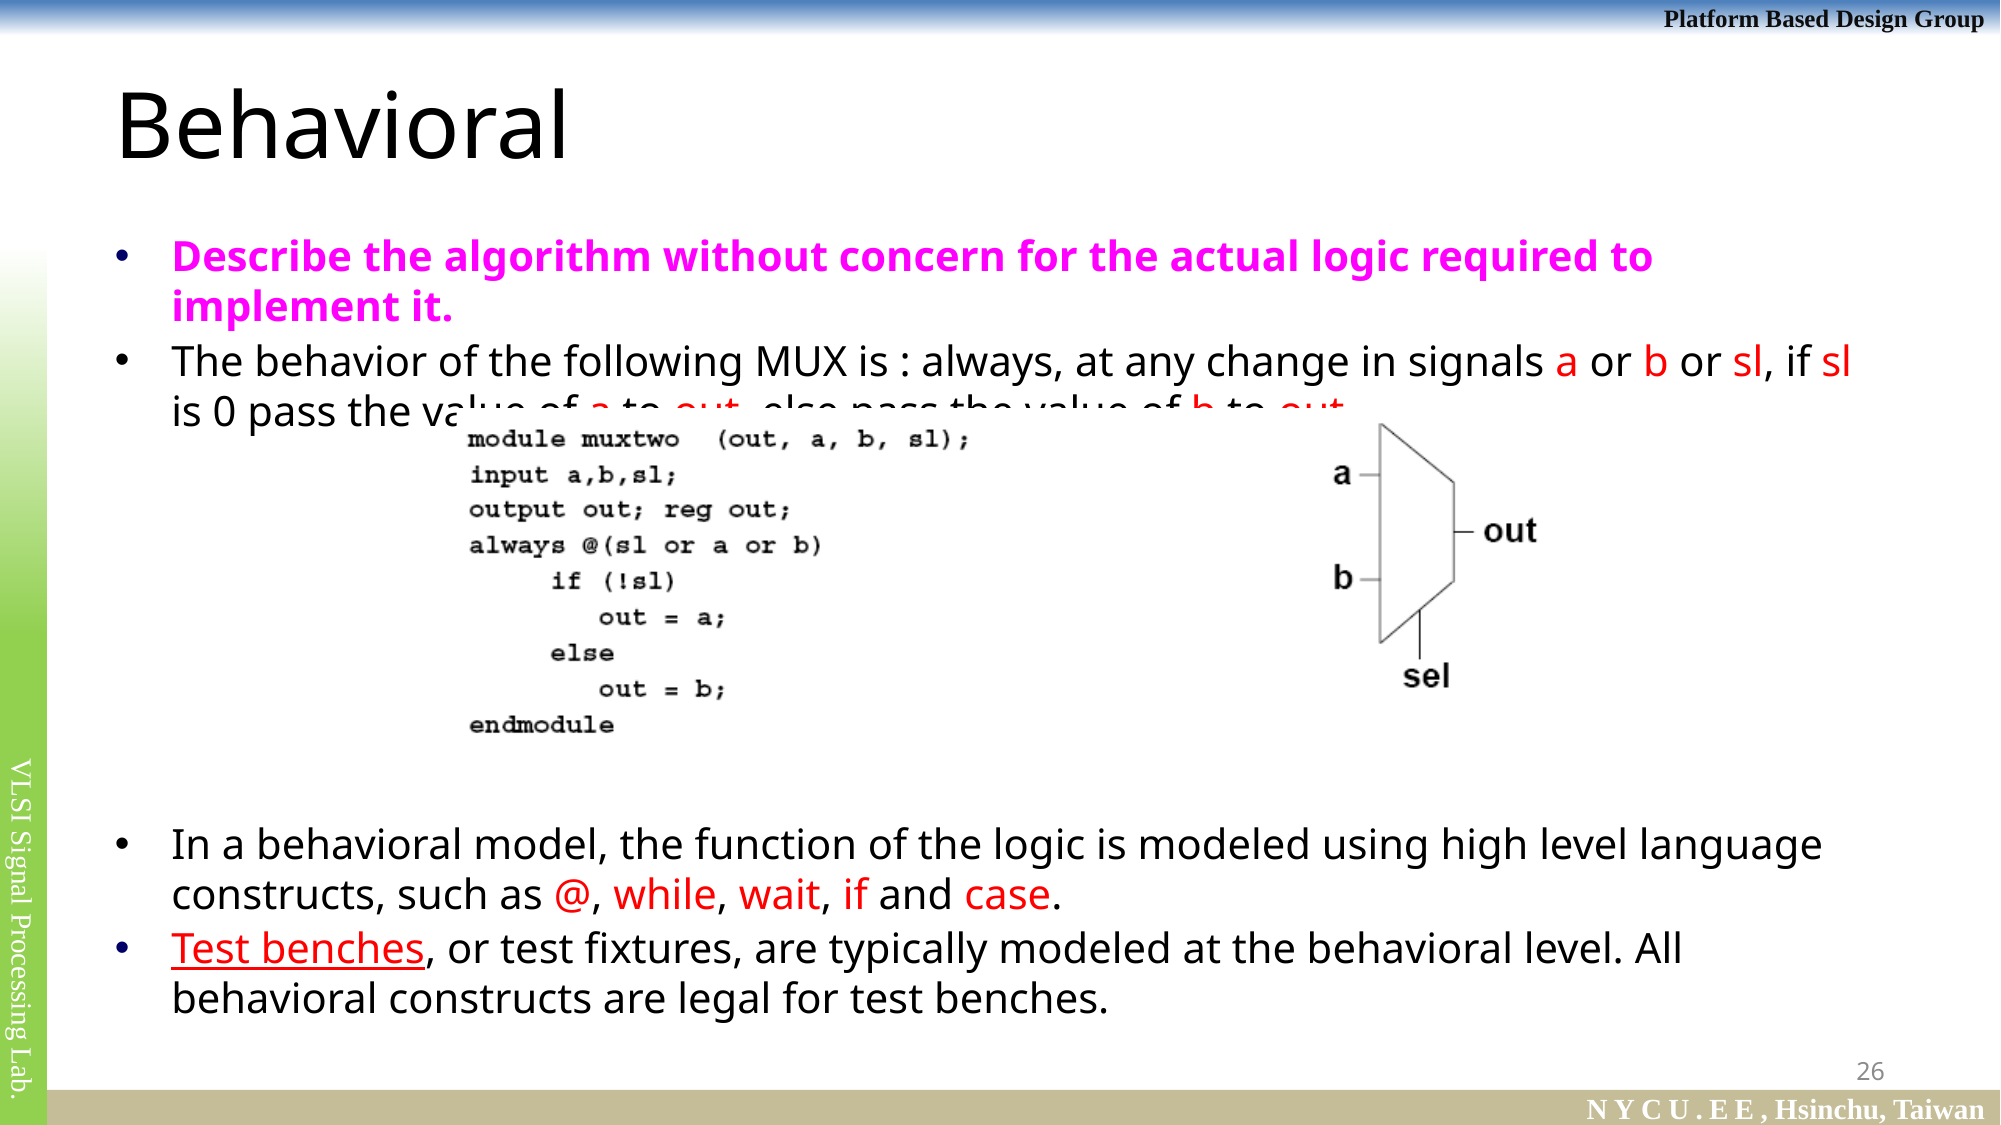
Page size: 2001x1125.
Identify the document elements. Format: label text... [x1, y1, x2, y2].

picture [456, 408, 1550, 743]
title Behavioral [99, 44, 1901, 200]
list Describe the algorithm without concern for the actual logic required to implement it. The behavior of the following MUX is : always, at any change in signals a or b or sl, if sl is 0 pass the value of a to out, else pass the value of b to out. In a behavioral model, the function of the logic is modeled using high level language constructs, such as @, while, wait, if and case. Test benches, or test fixtures, are typically modeled at the behavioral level. All behavioral constructs are legal for test benches. [99, 222, 1901, 1044]
slide_number 26 [1433, 1042, 1900, 1103]
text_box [0, 472, 47, 476]
